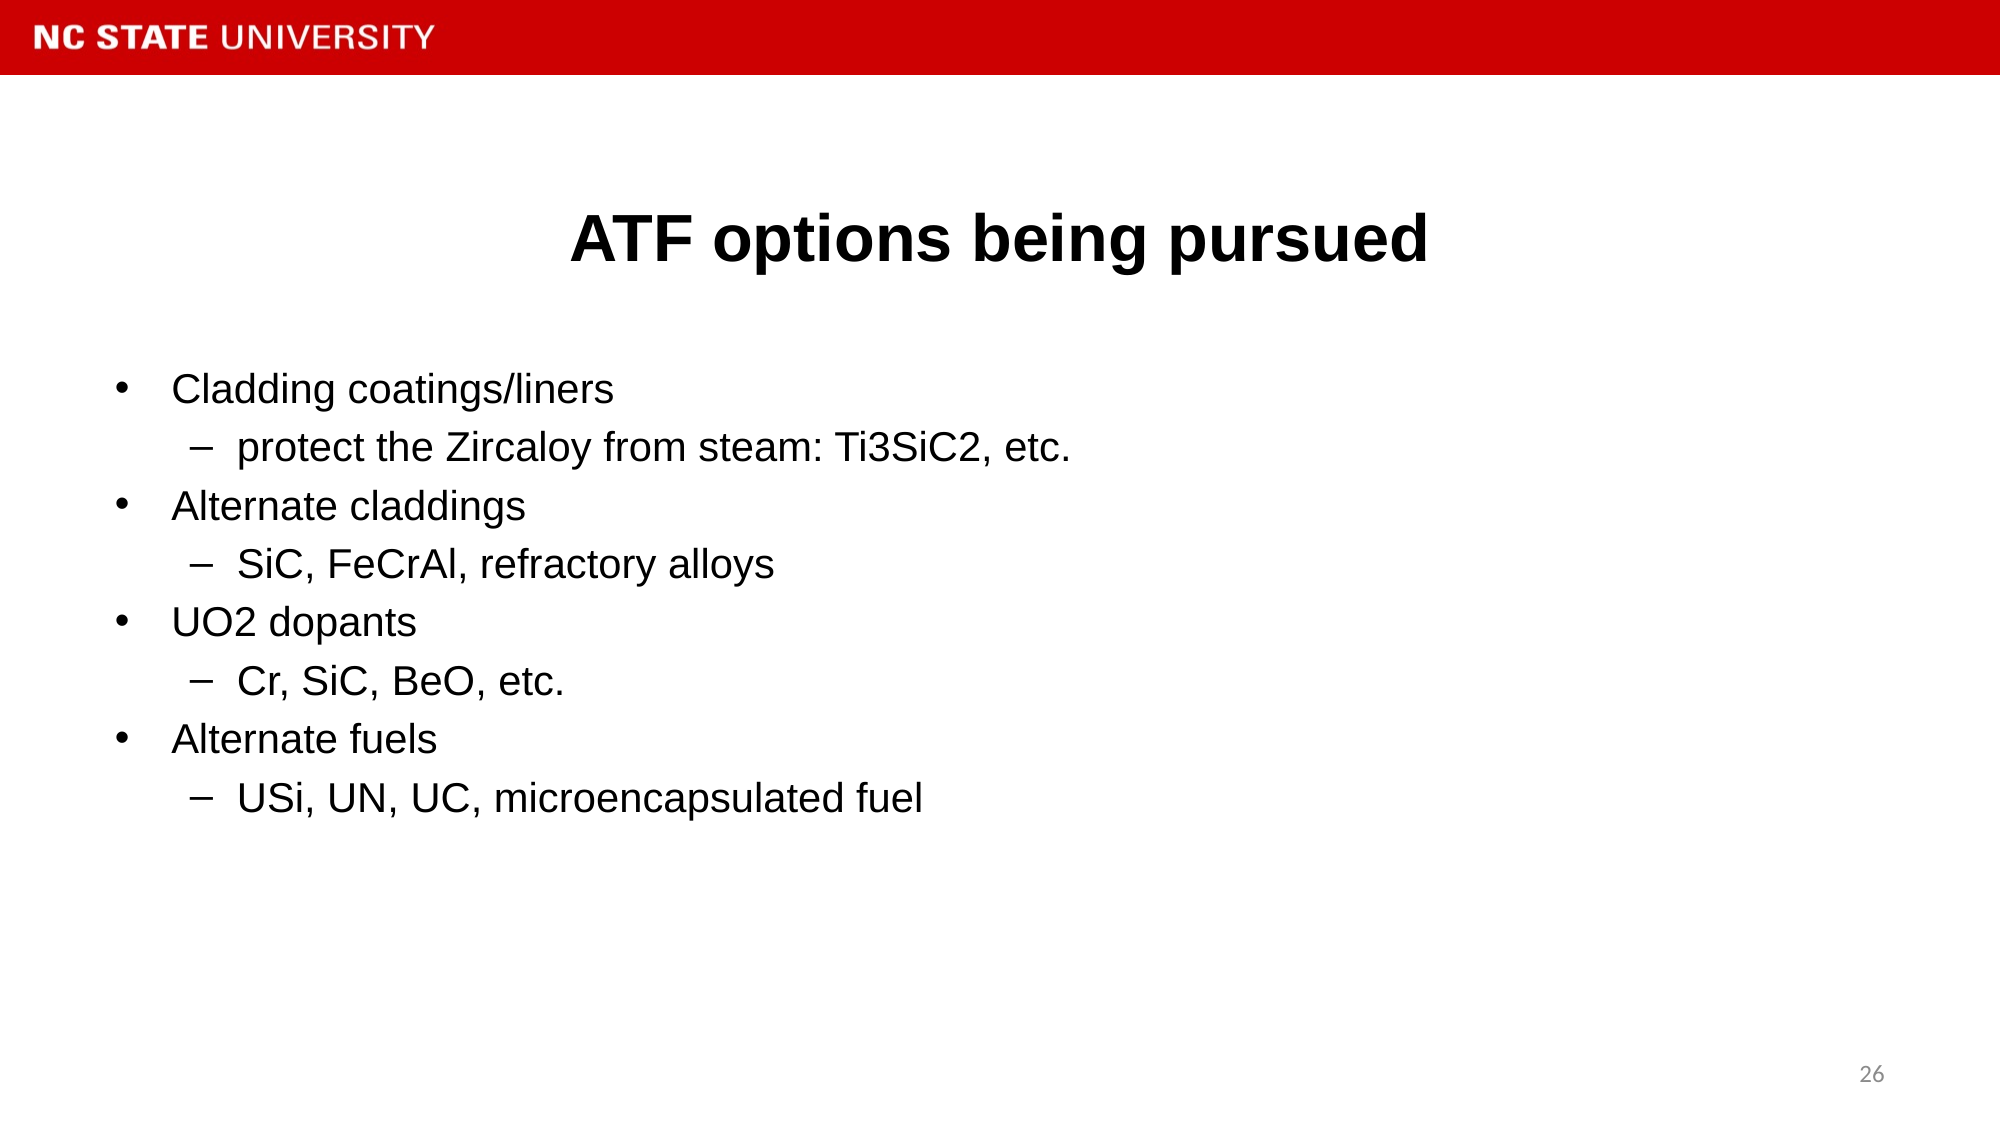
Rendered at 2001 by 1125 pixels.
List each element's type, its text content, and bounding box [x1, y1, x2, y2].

slide_number 26 [1433, 1042, 1900, 1103]
picture [0, 0, 2000, 75]
list Cladding coatings/liners protect the Zircaloy from steam: Ti3SiC2, etc. Alternate claddings SiC, FeCrAl, refractory alloys UO2 dopants Cr, SiC, BeO, etc. Alternate fuels USi, UN, UC, microencapsulated fuel [99, 354, 1900, 1005]
title ATF options being pursued [99, 147, 1900, 323]
